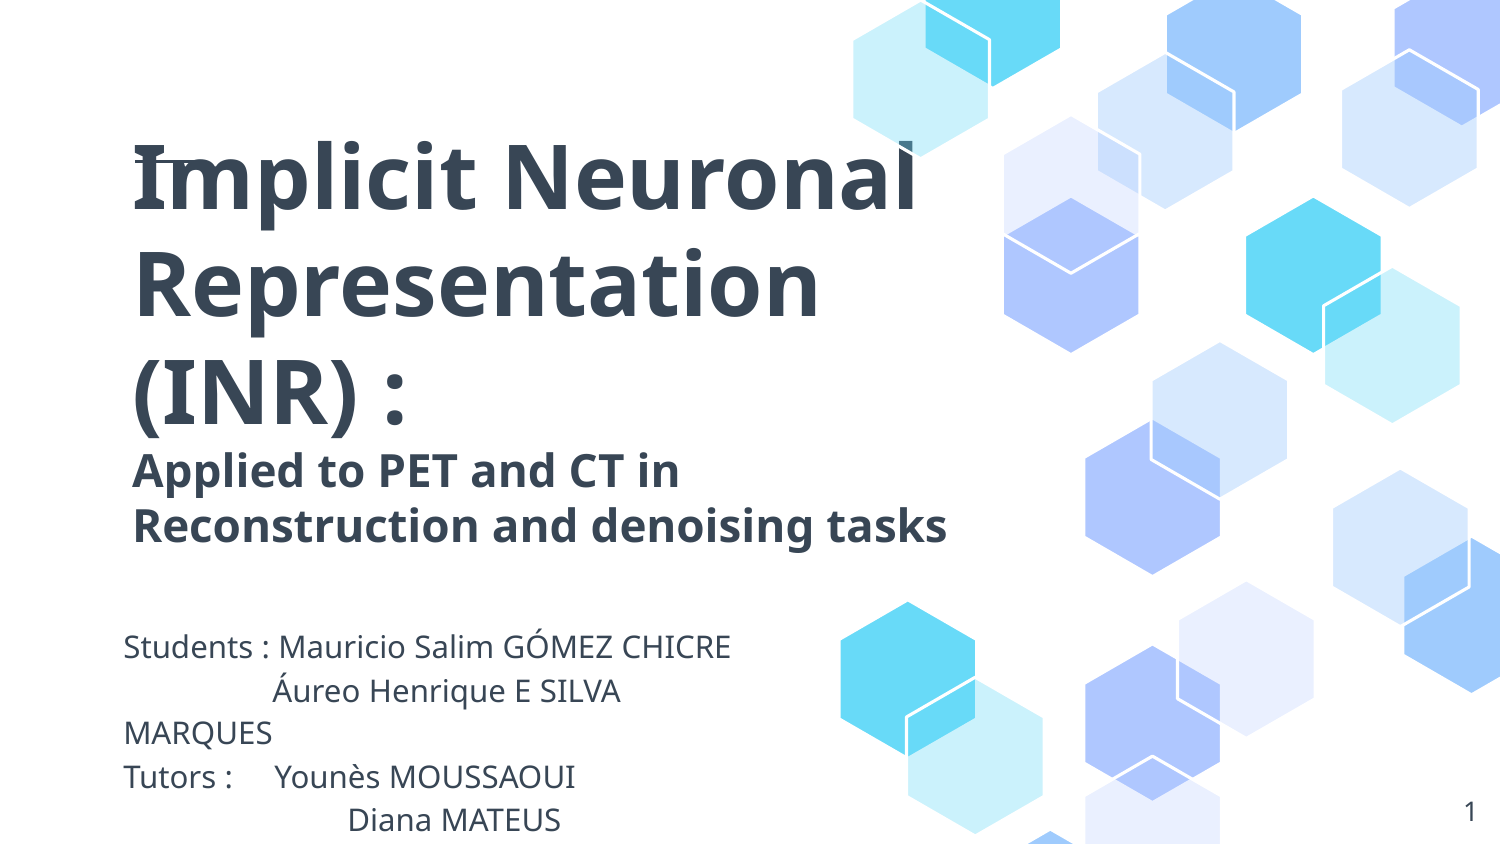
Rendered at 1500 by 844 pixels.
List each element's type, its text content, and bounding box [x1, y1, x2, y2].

subtitle Students : Mauricio Salim GÓMEZ CHICRE Áureo Henrique E SILVA MARQUES Tutors : Younès MOUSSAOUI Diana MATEUS [108, 607, 791, 806]
title Implicit Neuronal Representation (INR) : Applied to PET and CT in Reconstruction and denoising tasks [116, 175, 833, 568]
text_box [838, 0, 1500, 844]
